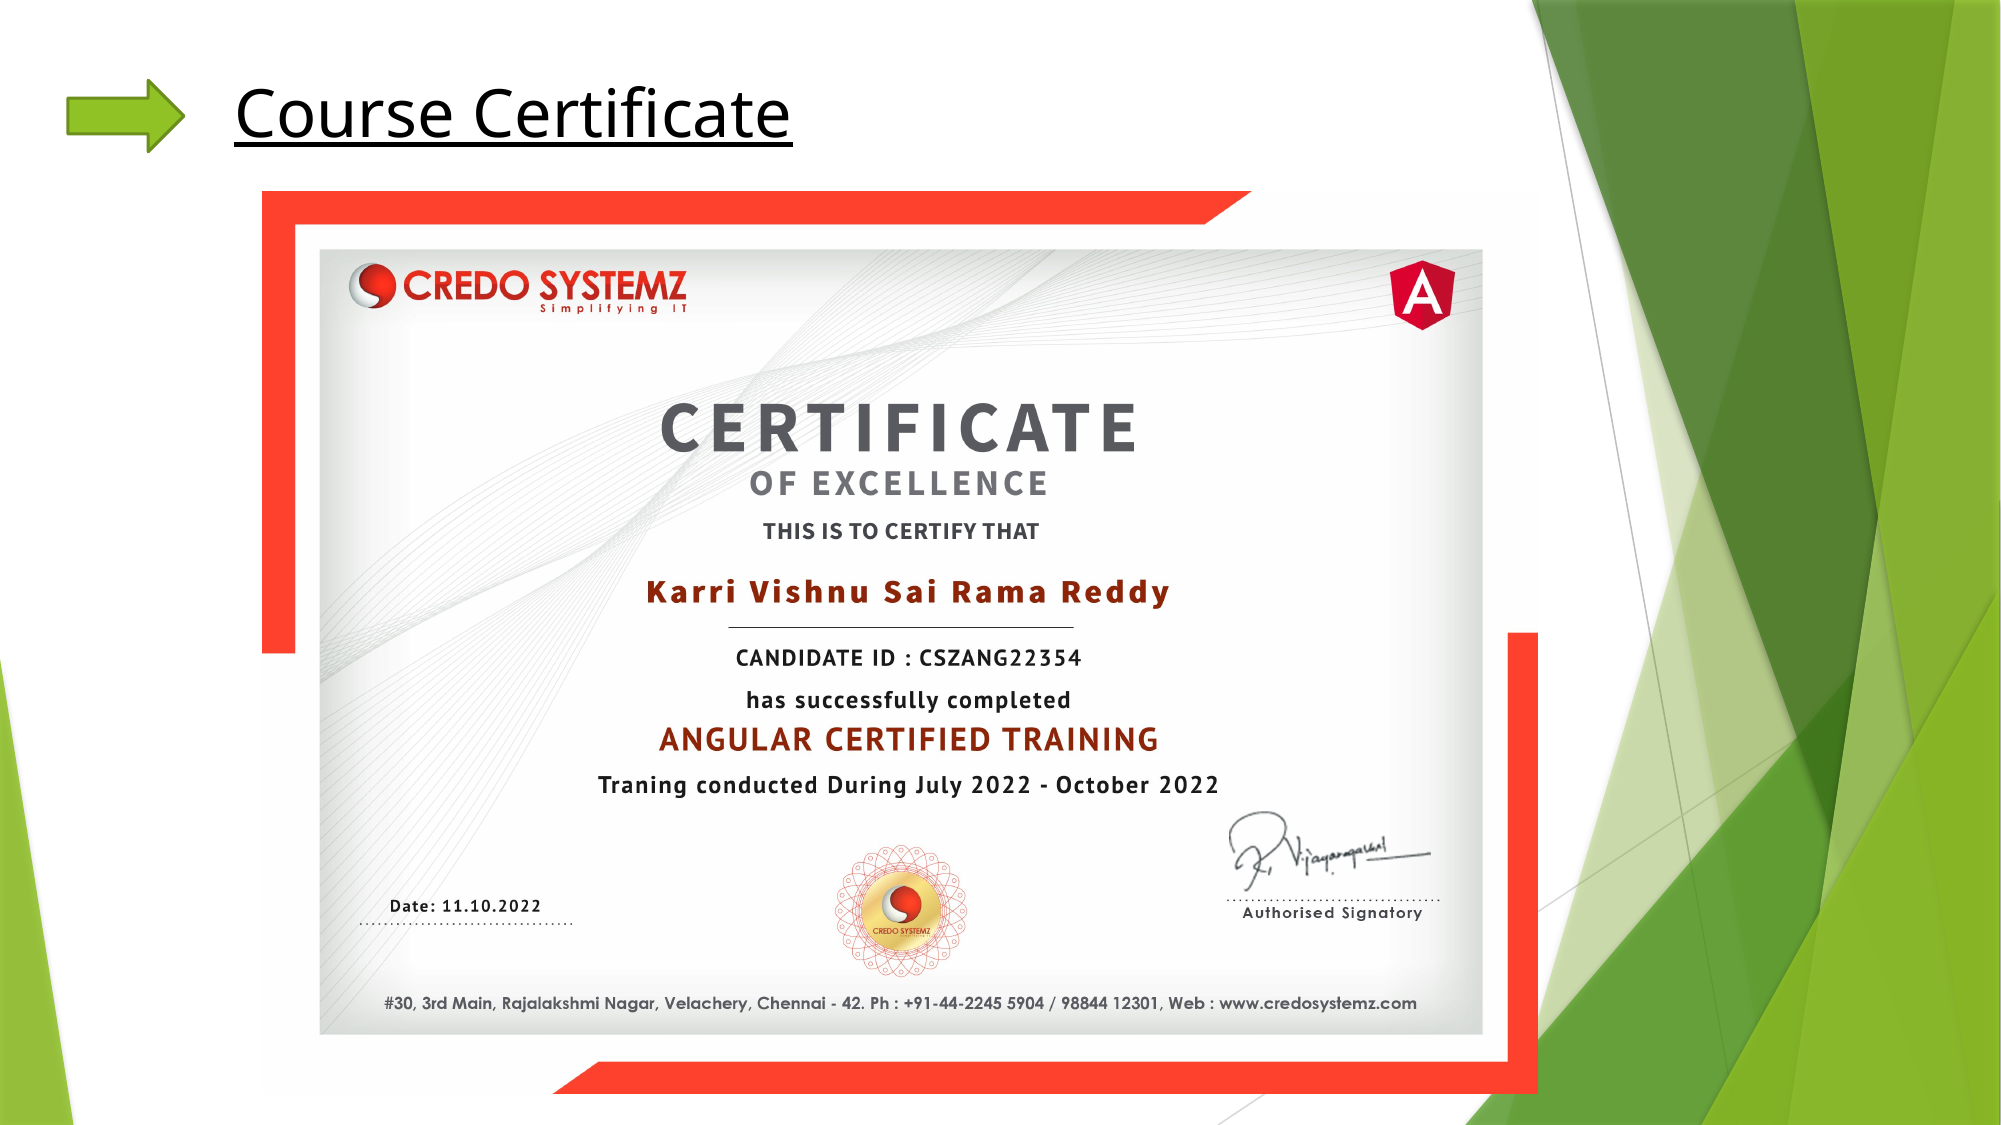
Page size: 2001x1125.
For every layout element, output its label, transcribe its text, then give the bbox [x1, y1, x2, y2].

text_box [66, 78, 186, 154]
text_box Course Certificate [219, 63, 1266, 158]
picture [261, 191, 1538, 1095]
